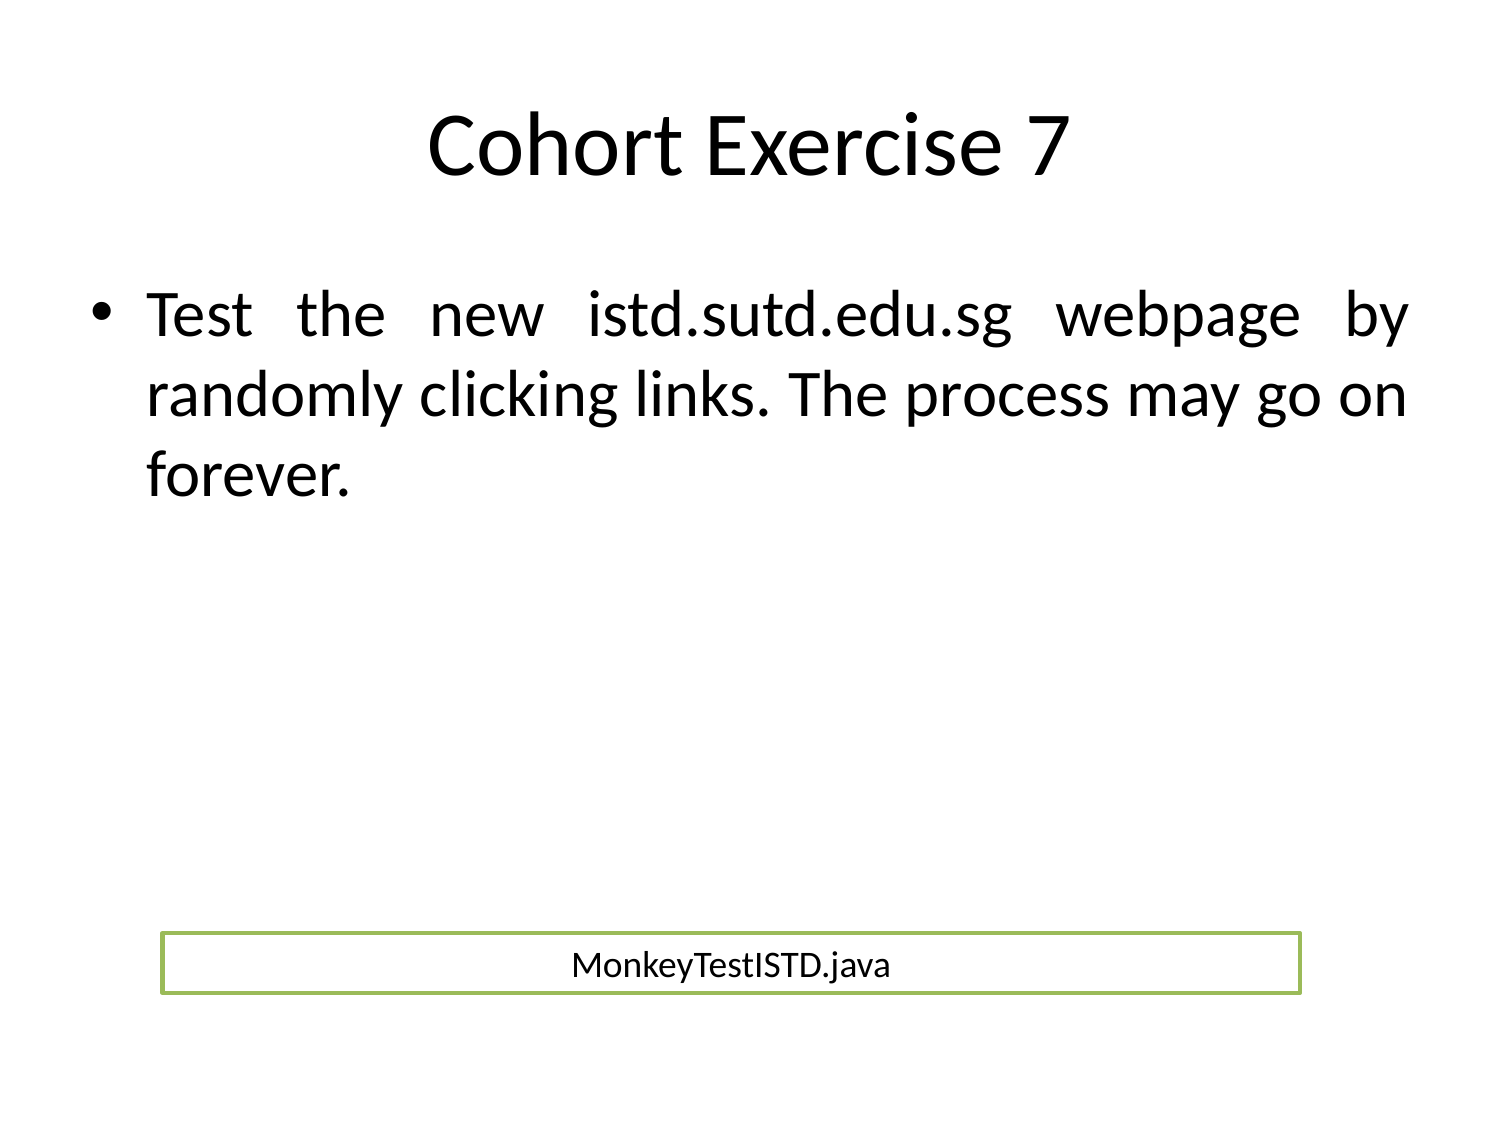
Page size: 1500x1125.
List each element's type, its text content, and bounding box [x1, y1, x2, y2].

text_box MonkeyTestISTD.java [160, 931, 1302, 995]
title Cohort Exercise 7 [75, 45, 1425, 233]
list Test the new istd.sutd.edu.sg webpage by randomly clicking links. The process may go on forever. [75, 262, 1425, 1036]
